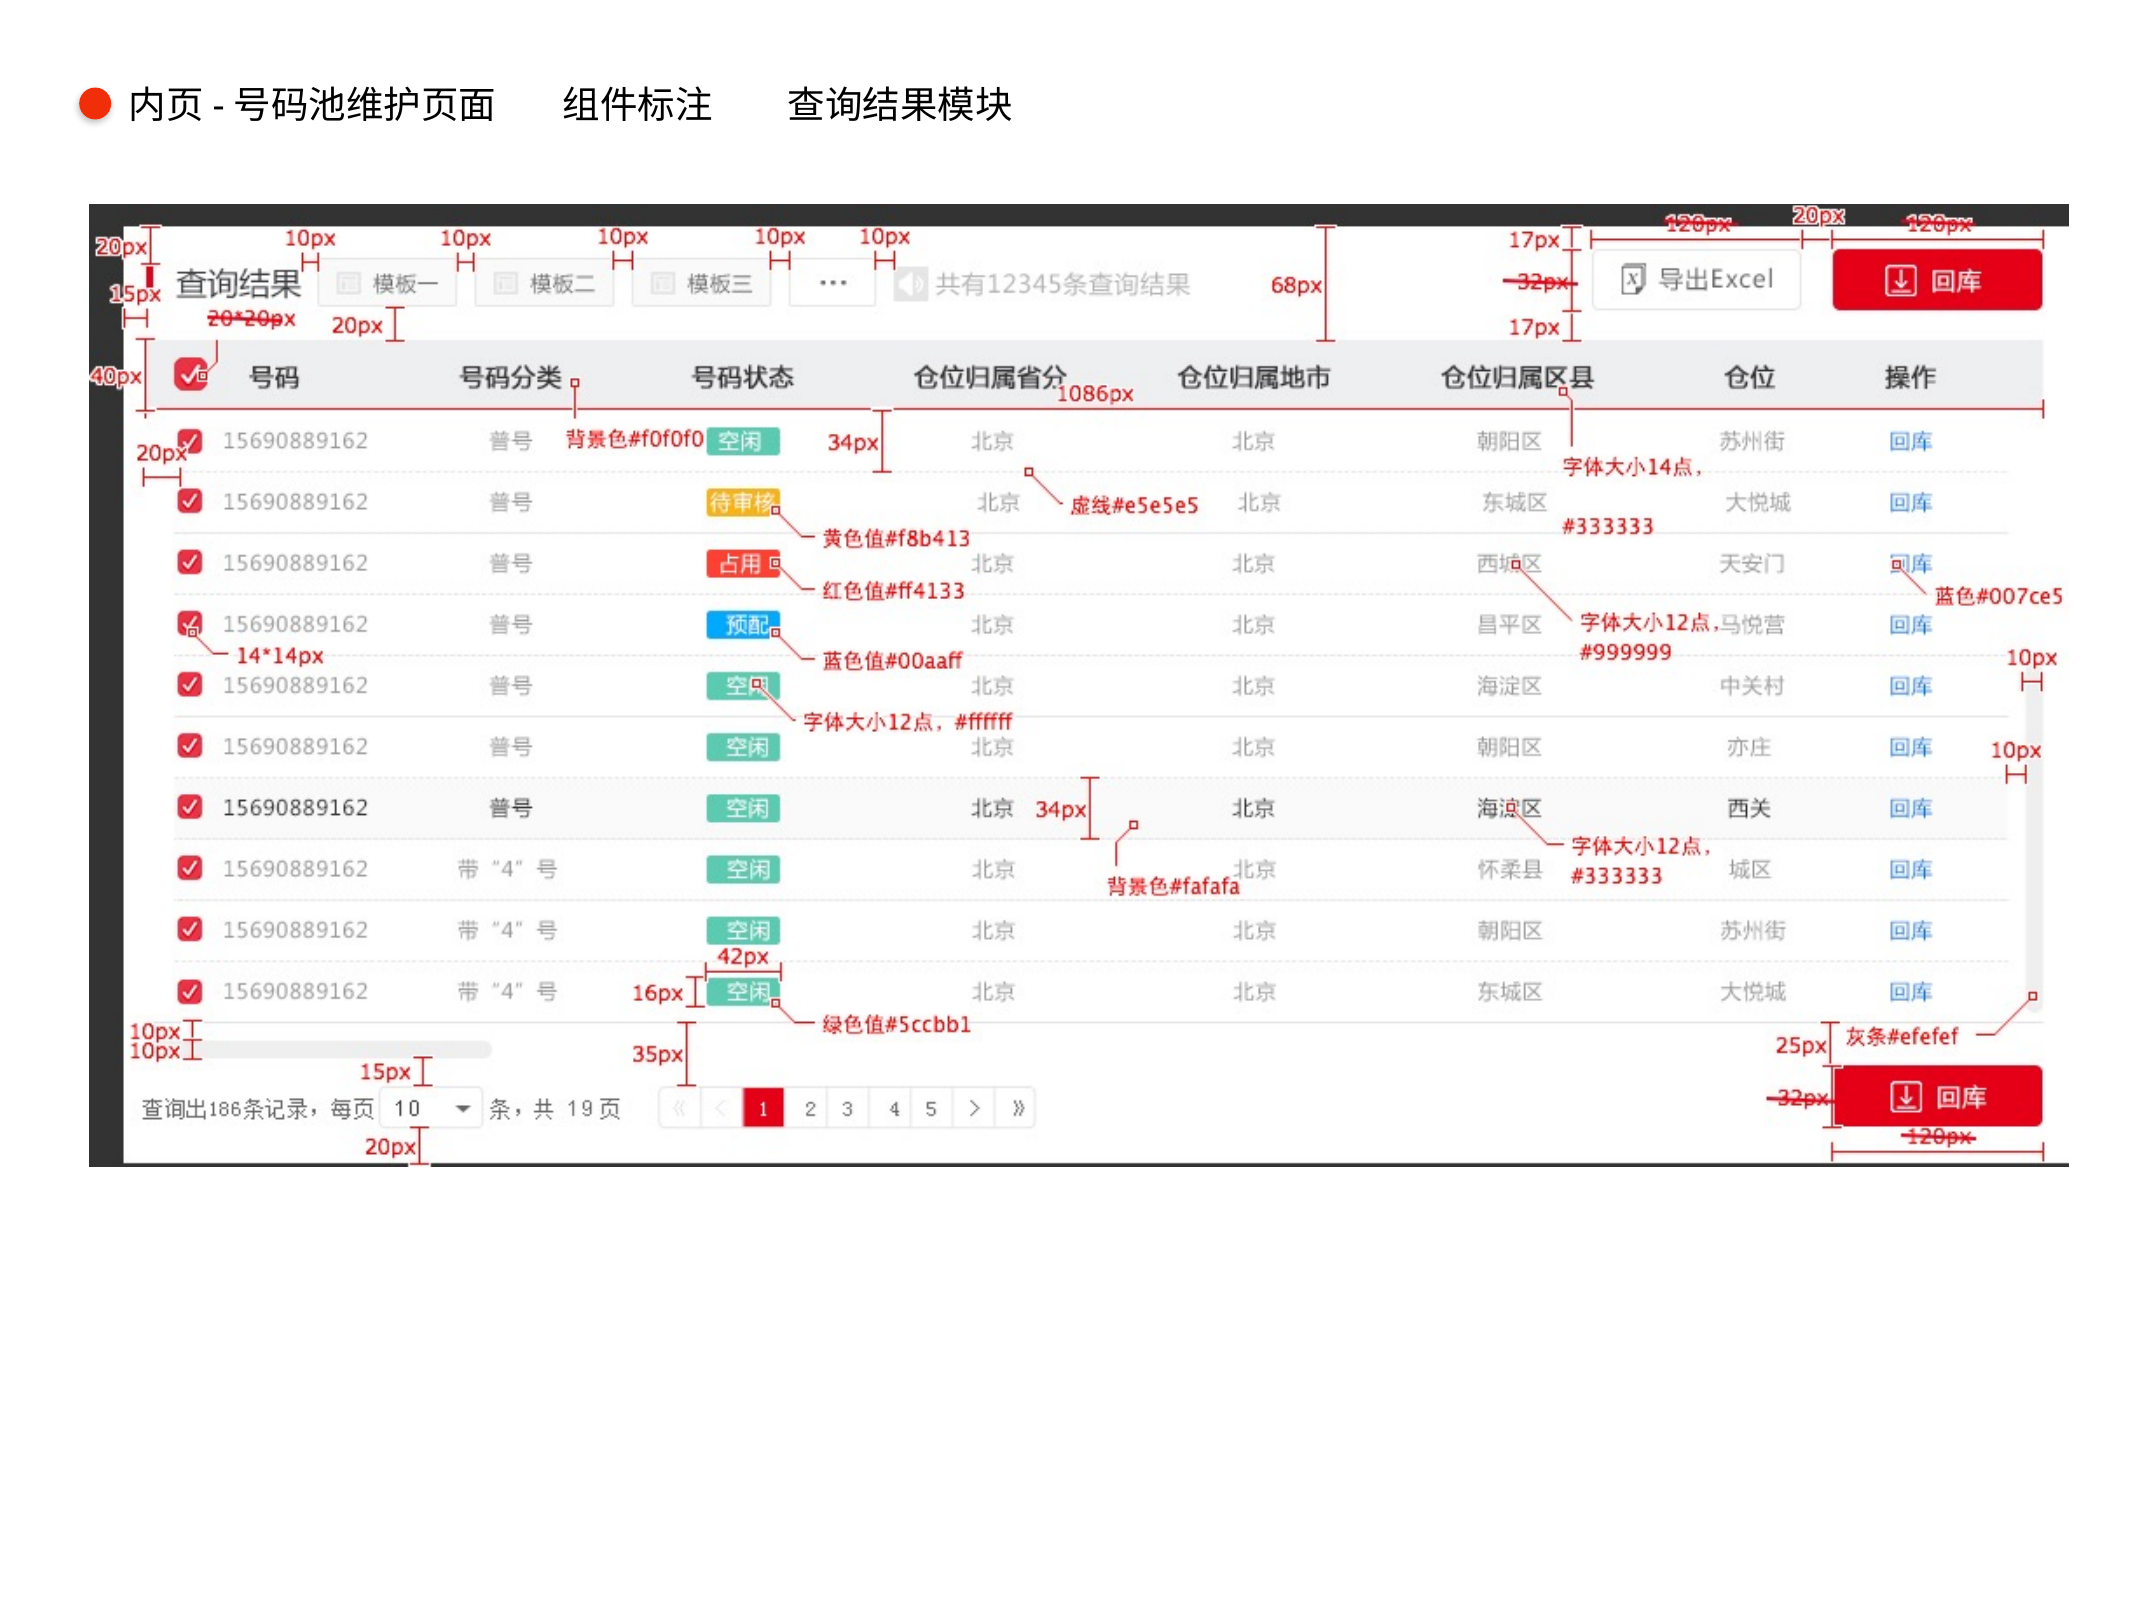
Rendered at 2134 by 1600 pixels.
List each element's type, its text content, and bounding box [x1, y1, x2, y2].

text_box 内页-号码池维护页面 [120, 72, 505, 135]
picture [89, 204, 2069, 1167]
text_box 查询结果模块 [778, 72, 1021, 135]
text_box [79, 87, 112, 120]
text_box 组件标注 [553, 72, 721, 135]
